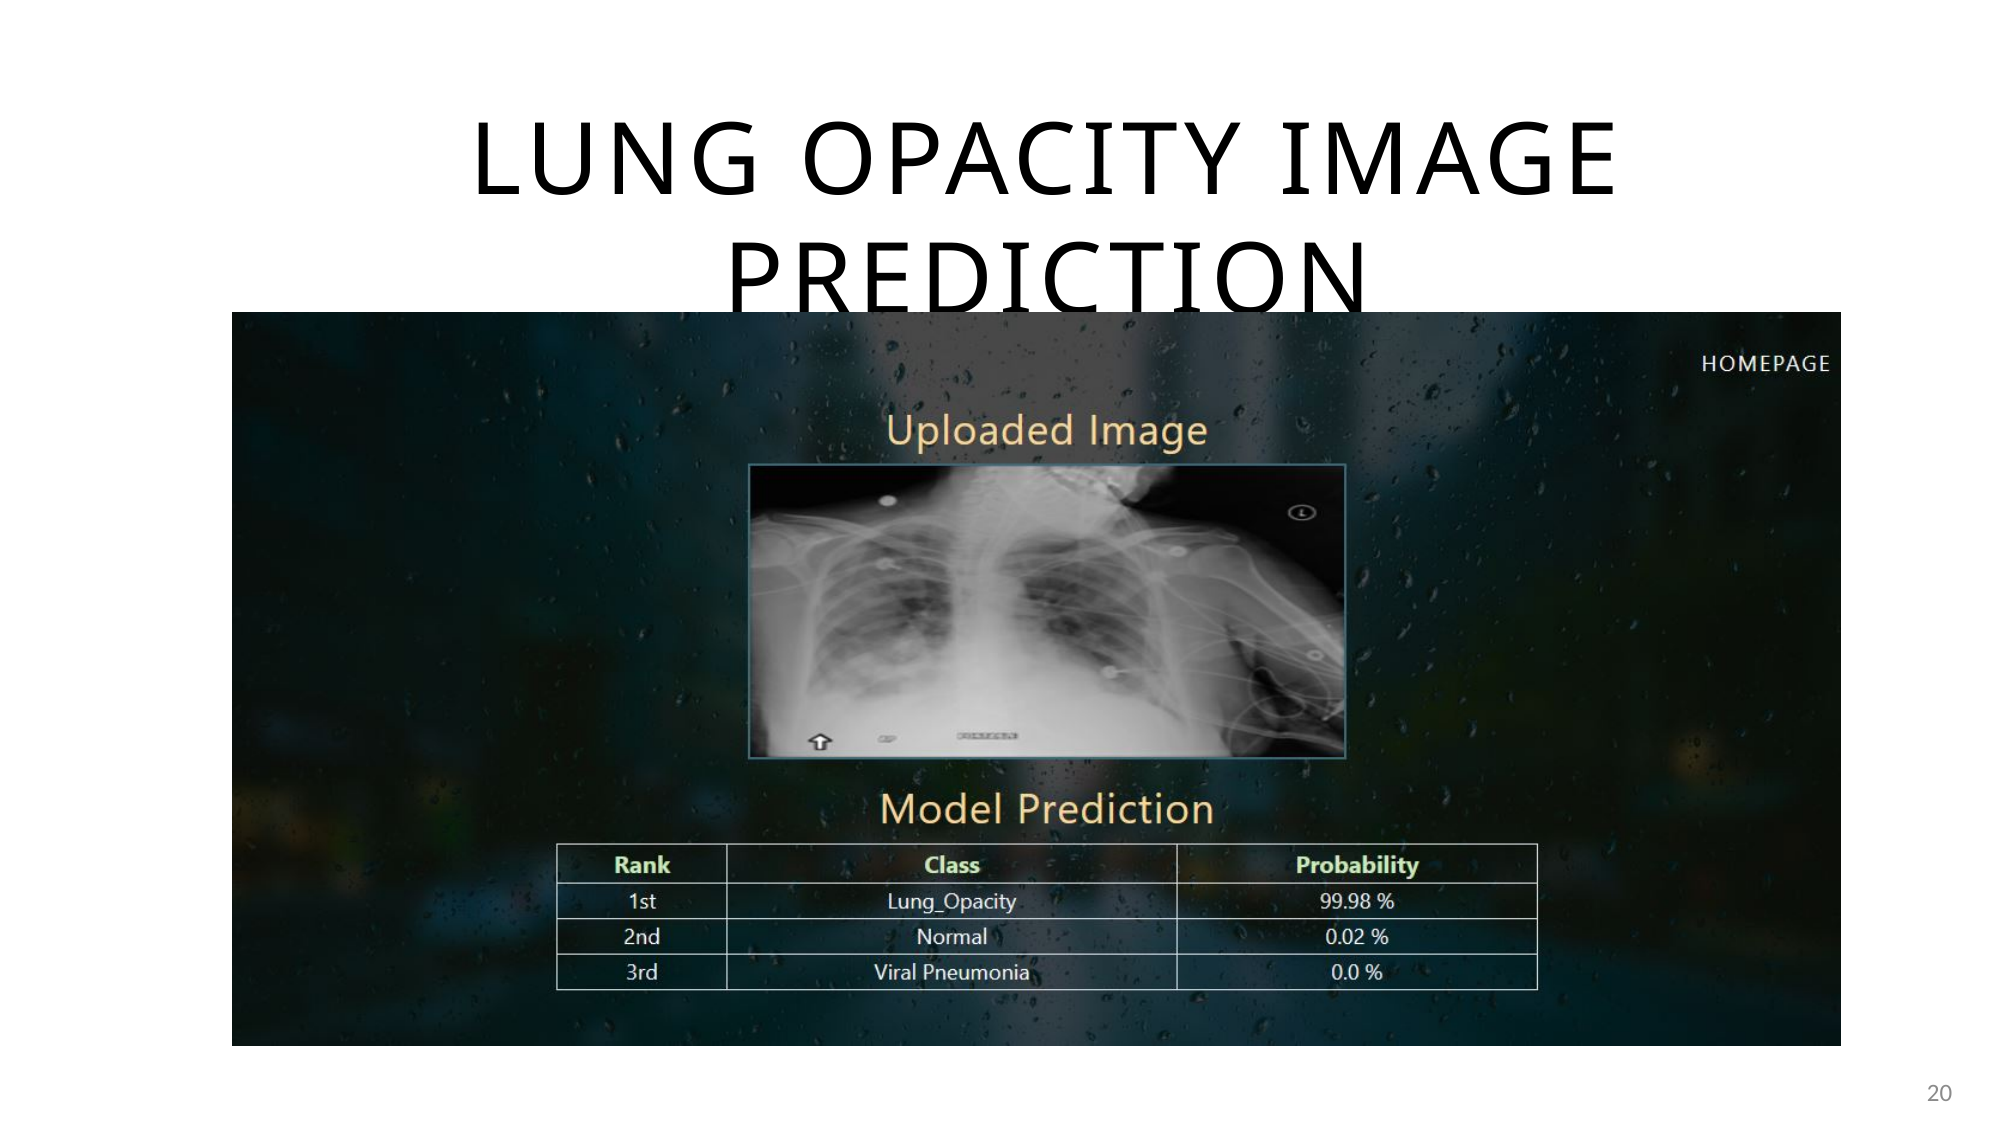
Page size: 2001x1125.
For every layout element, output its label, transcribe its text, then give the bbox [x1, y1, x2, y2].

picture [232, 312, 1841, 1046]
slide_number 20 [1894, 1061, 1968, 1121]
title Lung opacity image prediction [145, 146, 1951, 282]
